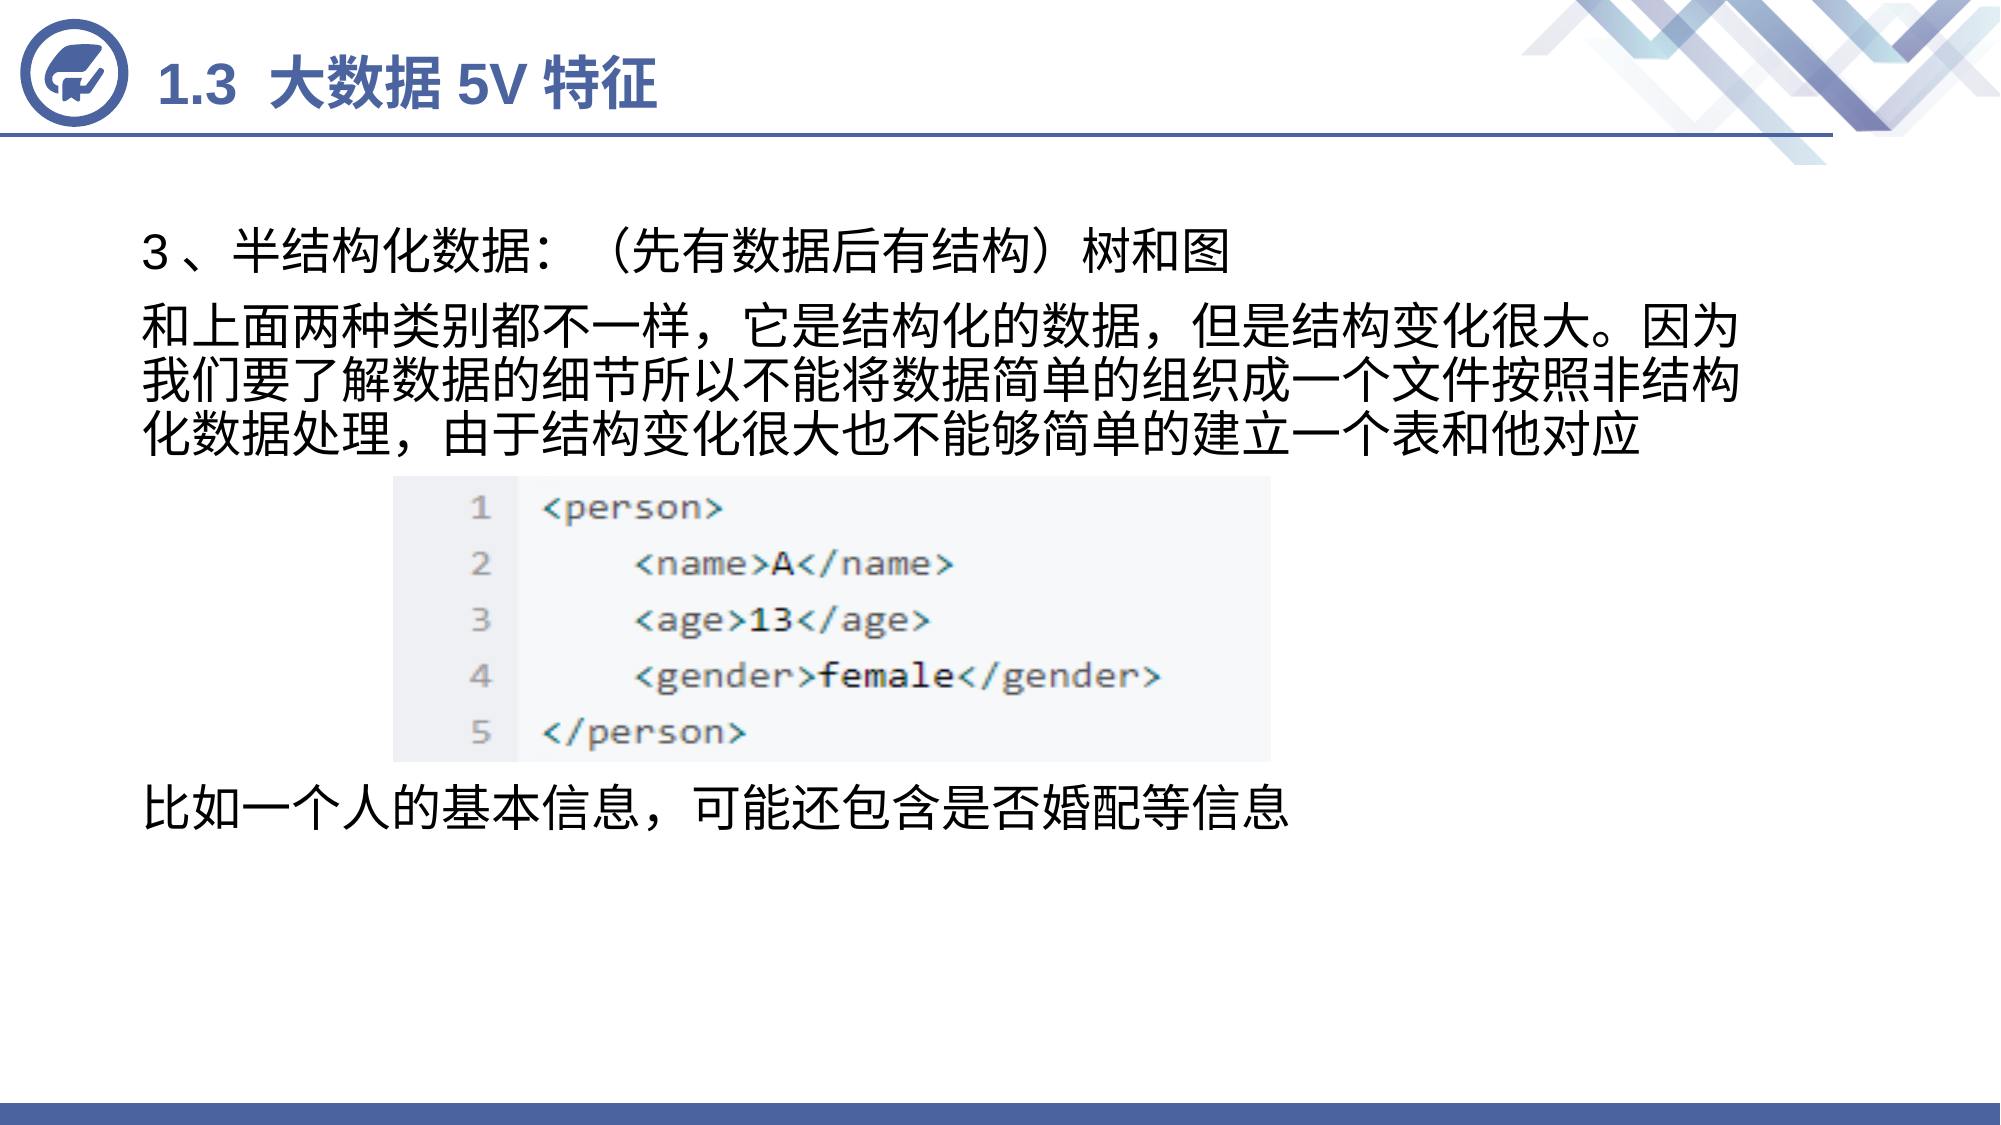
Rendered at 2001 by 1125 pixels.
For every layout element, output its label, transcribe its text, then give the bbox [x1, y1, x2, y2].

text_box 3、半结构化数据：（先有数据后有结构）树和图 和上面两种类别都不一样，它是结构化的数据，但是结构变化很大。因为我们要了解数据的细节所以不能将数据简单的组织成一个文件按照非结构化数据处理，由于结构变化很大也不能够简单的建立一个表和他对应 比如一个人的基本信息，可能还包含是否婚配等信息 加标题 [126, 219, 1790, 1102]
text_box [0, 1102, 2000, 1125]
picture [393, 476, 1271, 762]
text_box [21, 20, 127, 126]
text_box 1.3 大数据5V特征 [142, 4, 888, 124]
picture [1412, 0, 2000, 166]
